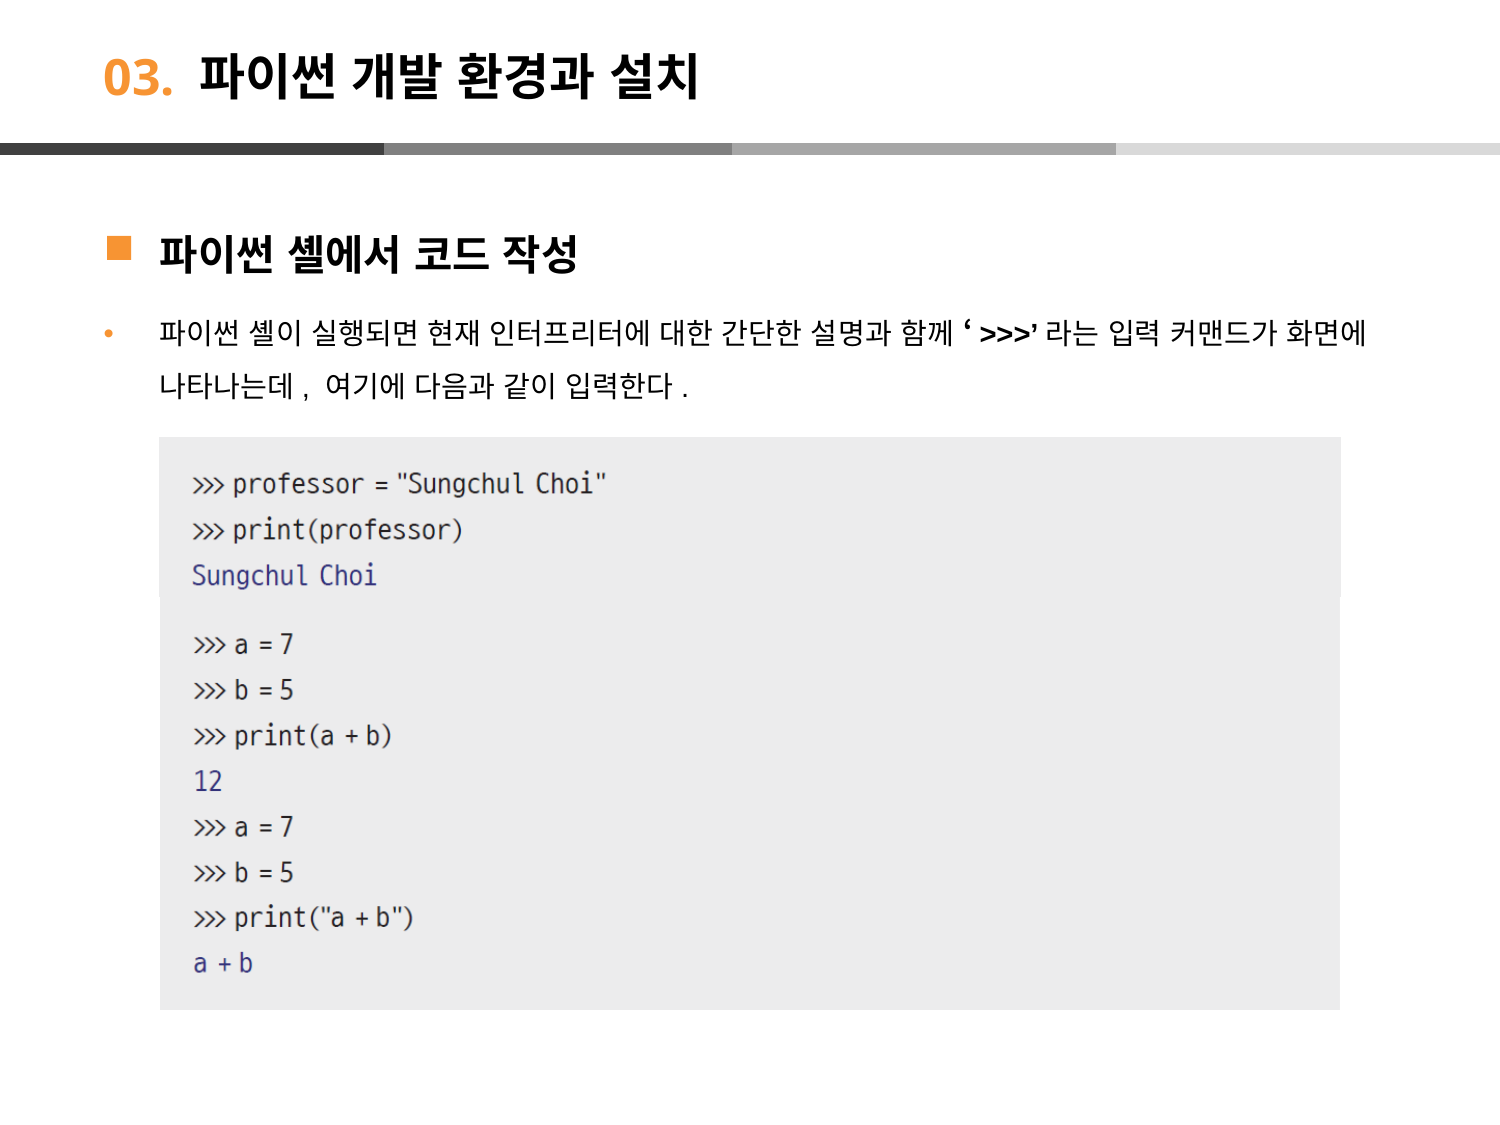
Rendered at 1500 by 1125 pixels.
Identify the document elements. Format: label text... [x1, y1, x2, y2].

list 파이썬 셸에서 코드 작성 [88, 196, 1436, 291]
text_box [159, 437, 1341, 1010]
text_box 파이썬 셸이 실행되면 현재 인터프리터에 대한 간단한 설명과 함께 ‘>>>’라는 입력 커맨드가 화면에 나타나는데, 여기에 다음과 같이 입력한다. [88, 290, 1424, 421]
title 03. 파이썬 개발 환경과 설치 [88, 30, 1211, 121]
